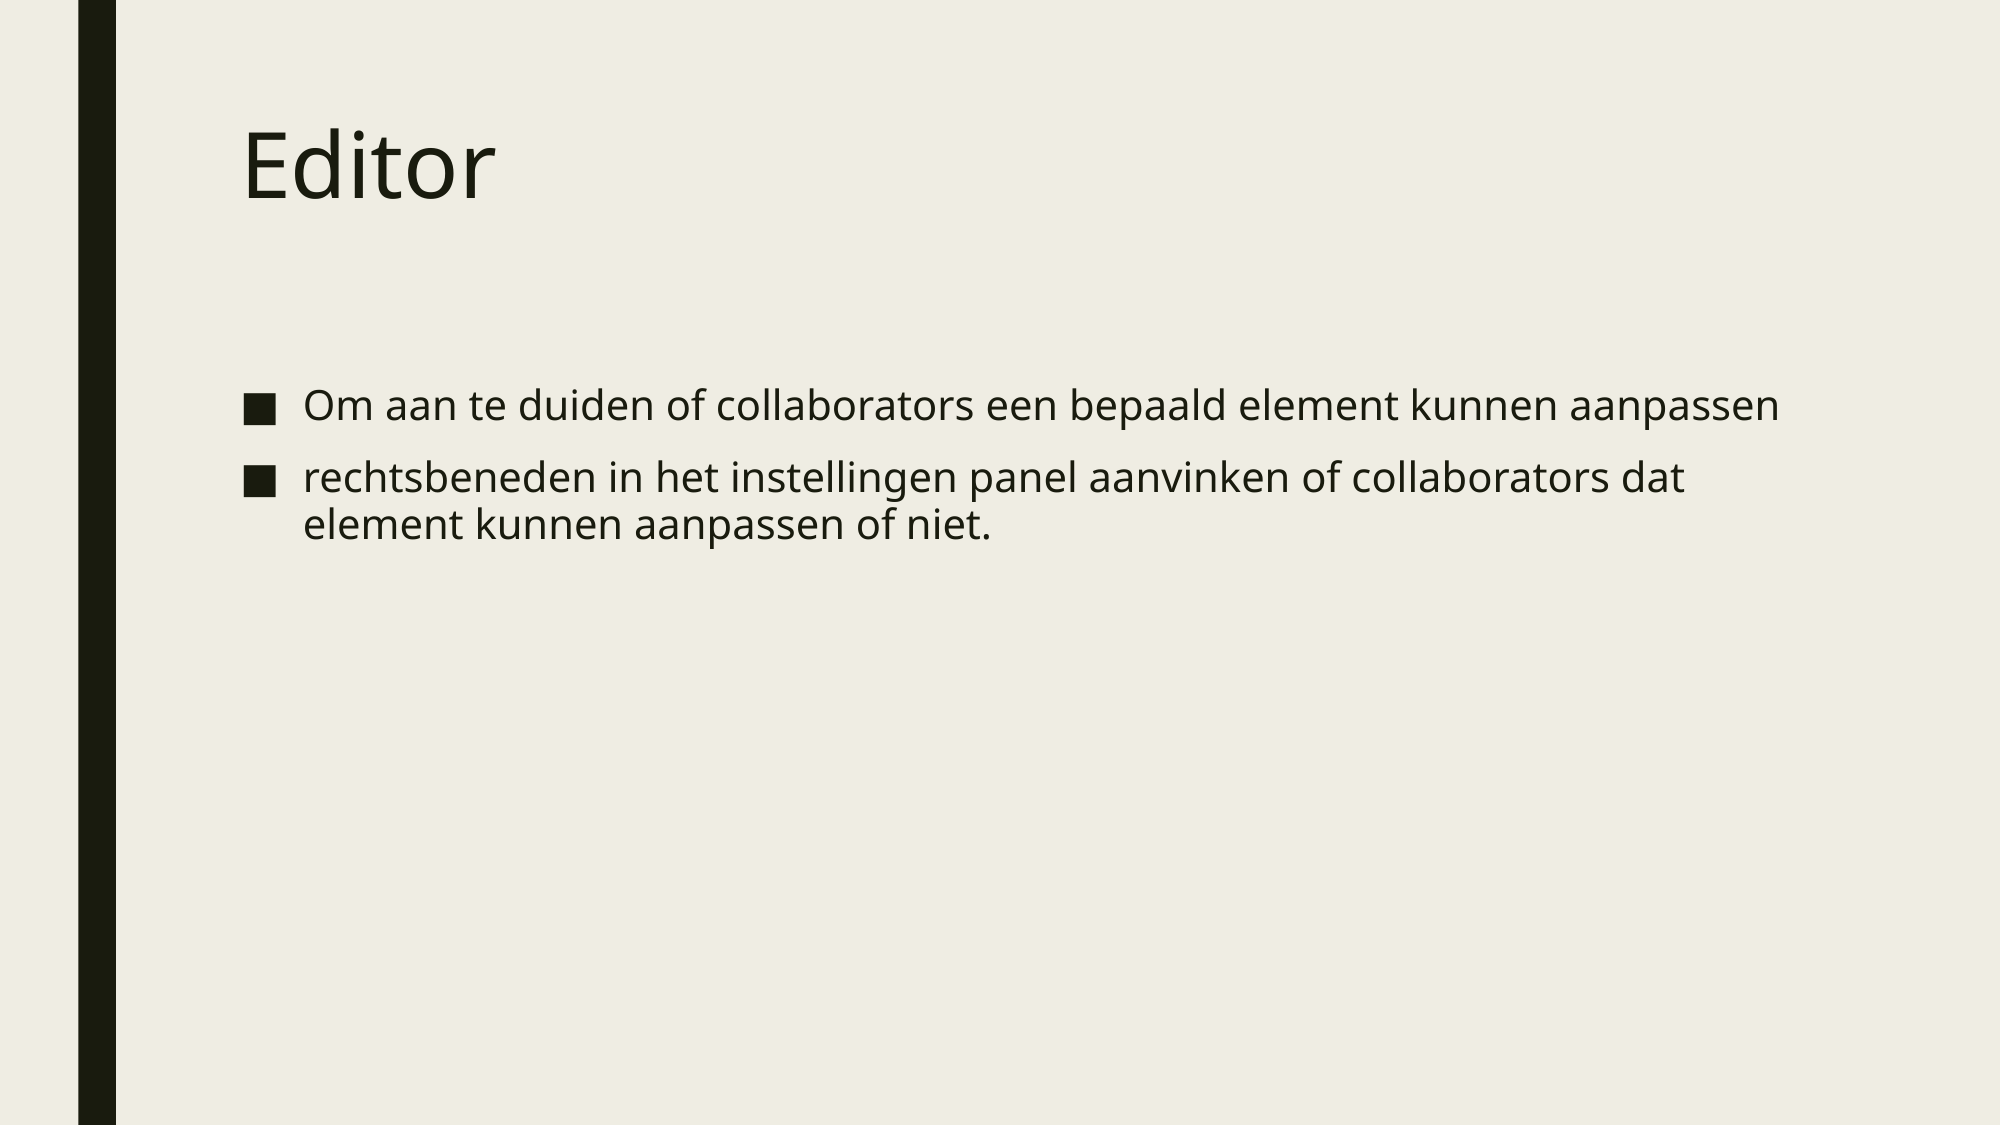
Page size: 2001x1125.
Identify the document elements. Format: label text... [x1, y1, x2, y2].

title Editor [225, 112, 1800, 357]
list Om aan te duiden of collaborators een bepaald element kunnen aanpassen rechtsbeneden in het instellingen panel aanvinken of collaborators dat element kunnen aanpassen of niet. [225, 375, 1800, 963]
